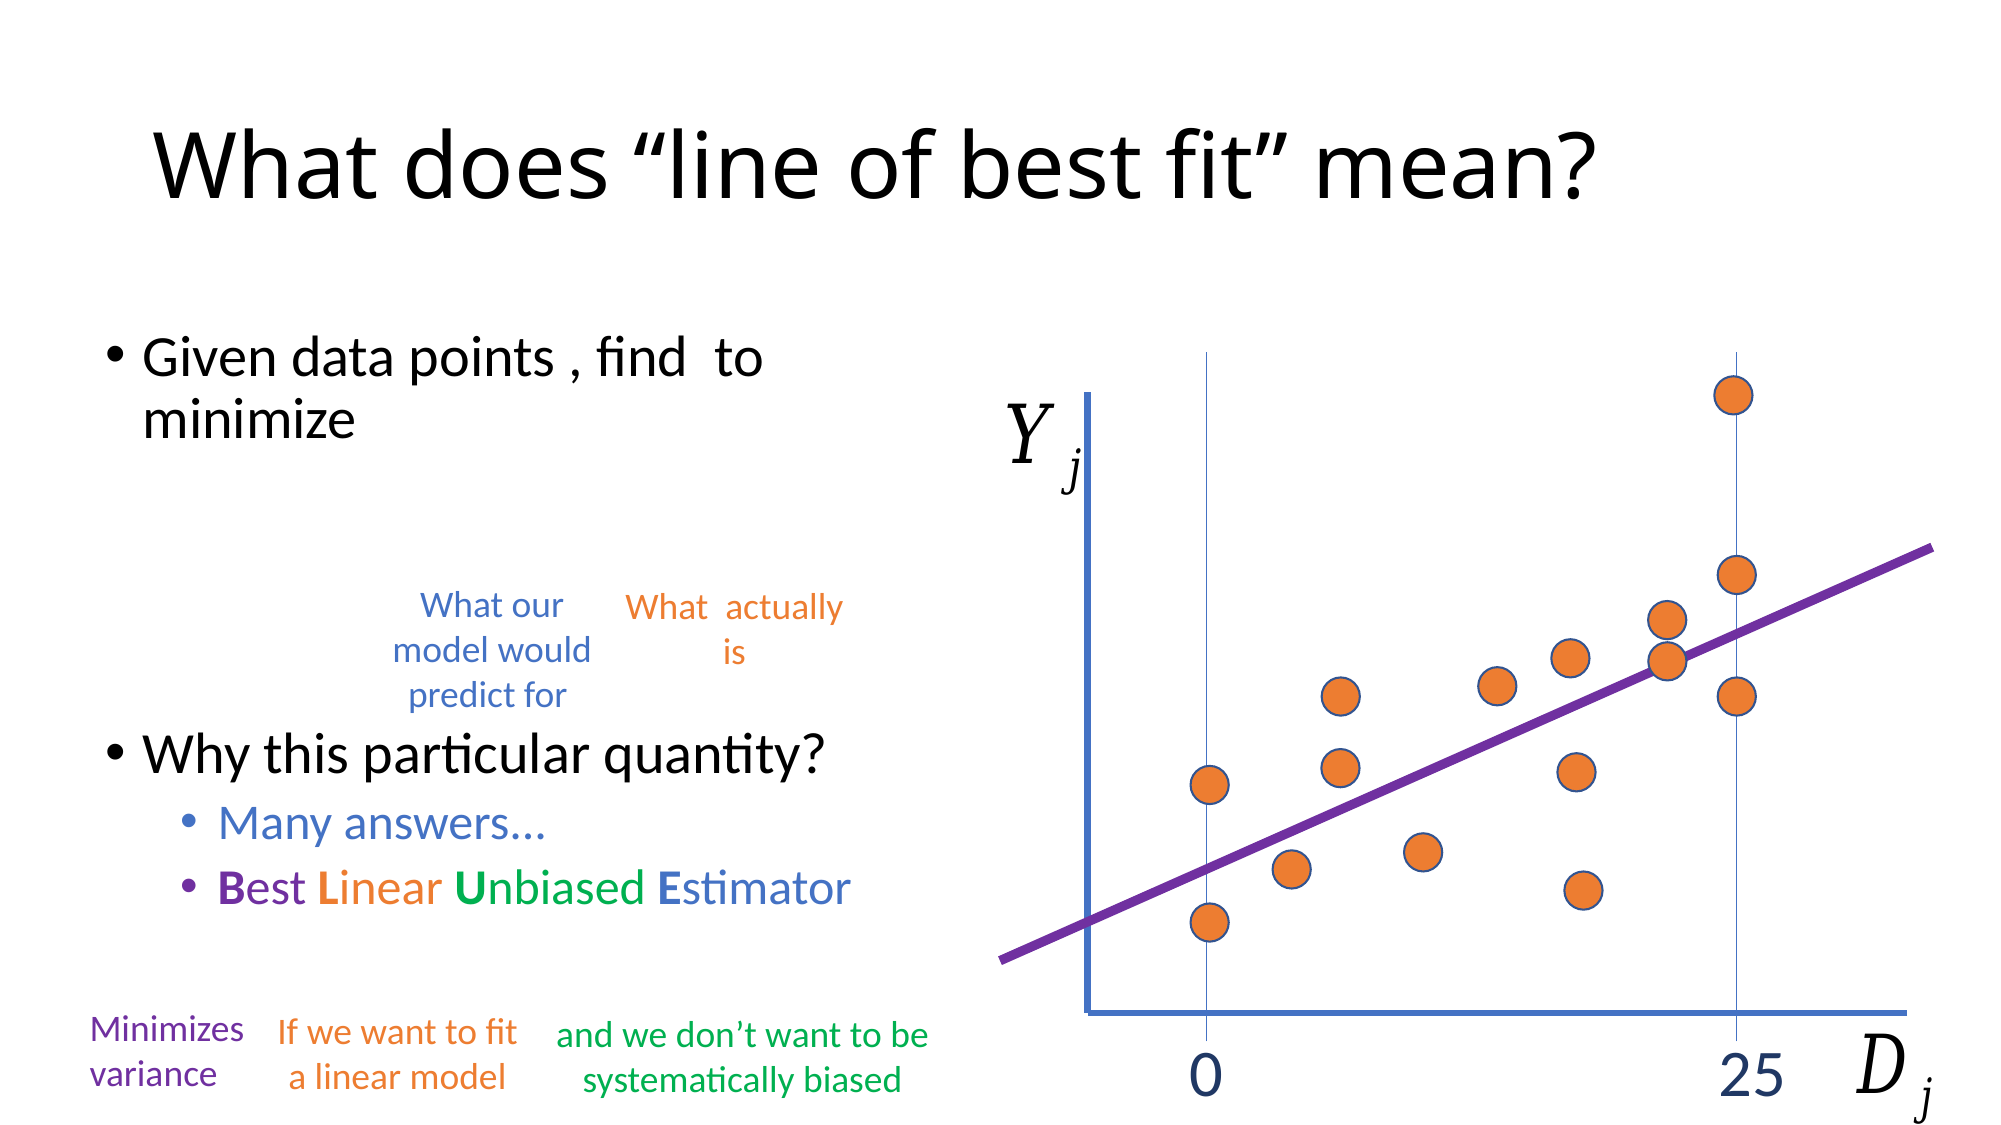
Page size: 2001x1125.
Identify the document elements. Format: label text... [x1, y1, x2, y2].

text_box If we want to fit a linear model [250, 999, 546, 1105]
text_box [999, 547, 1933, 961]
text_box 0 [1174, 1021, 1239, 1117]
text_box [1737, 375, 1754, 416]
text_box Minimizes variance [74, 996, 353, 1102]
title What does “line of best fit” mean? [137, 59, 1863, 278]
text_box and we don’t want to be systematically biased [525, 1002, 960, 1108]
text_box 25 [1703, 1021, 1802, 1117]
text_box [1713, 375, 1736, 416]
